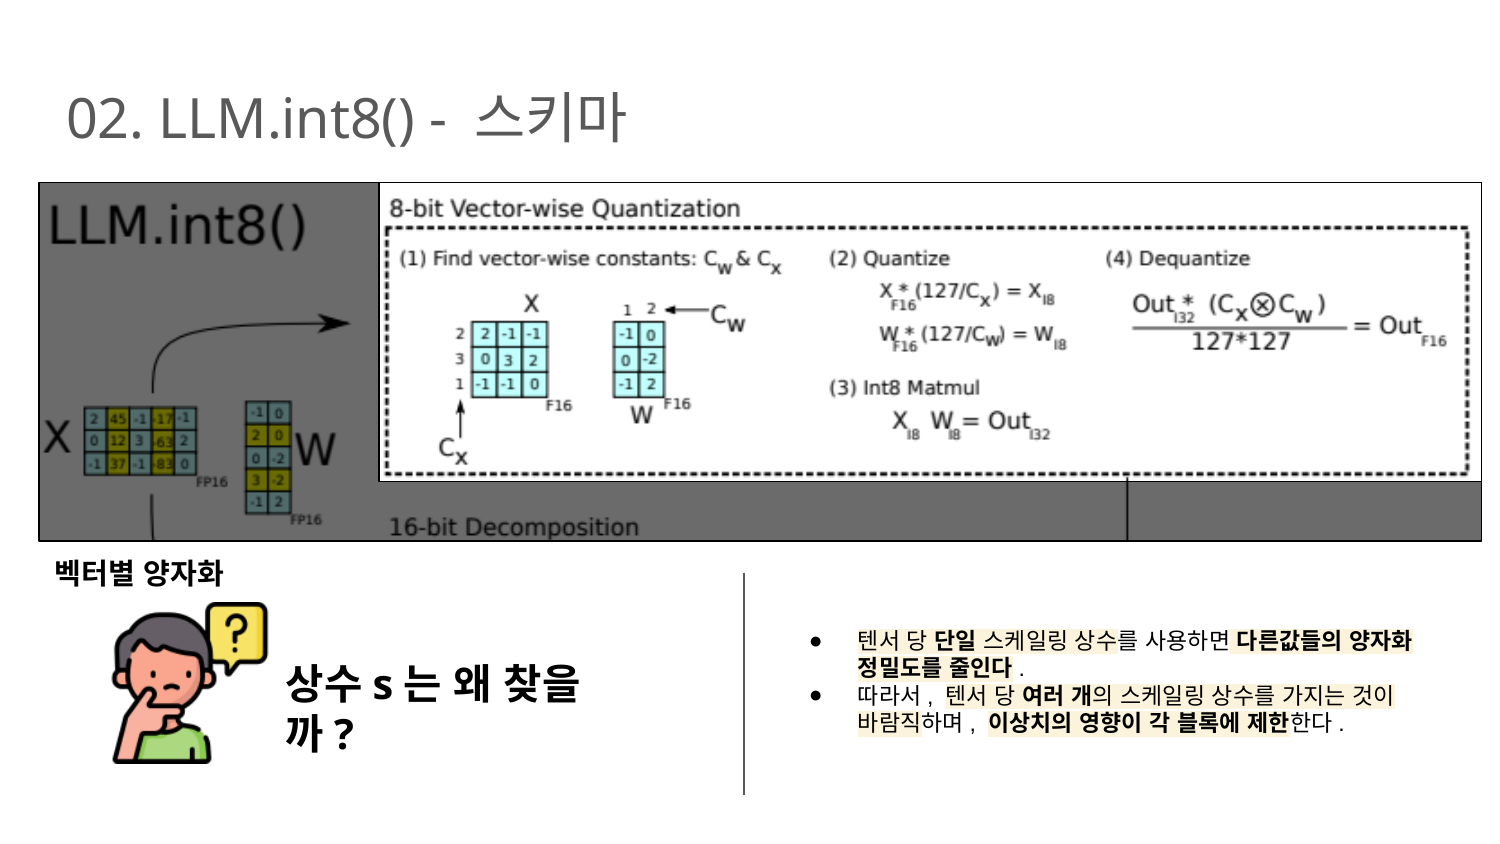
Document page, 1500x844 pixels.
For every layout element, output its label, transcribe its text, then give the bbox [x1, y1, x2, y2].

picture [39, 182, 1482, 541]
text_box 상수s는 왜 찾을까? [270, 642, 661, 773]
text_box 벡터별 양자화 [39, 548, 430, 605]
picture [109, 602, 271, 764]
text_box 텐서 당 단일 스케일링 상수를 사용하면 다른값들의 양자화 정밀도를 줄인다. 따라서, 텐서 당 여러 개의 스케일링 상수를 가지는 것이 바람직하며, 이상치의 영향이 각 블록에 제한한다. [767, 611, 1481, 752]
title 02. LLM.int8() - 스키마 [51, 72, 1449, 167]
